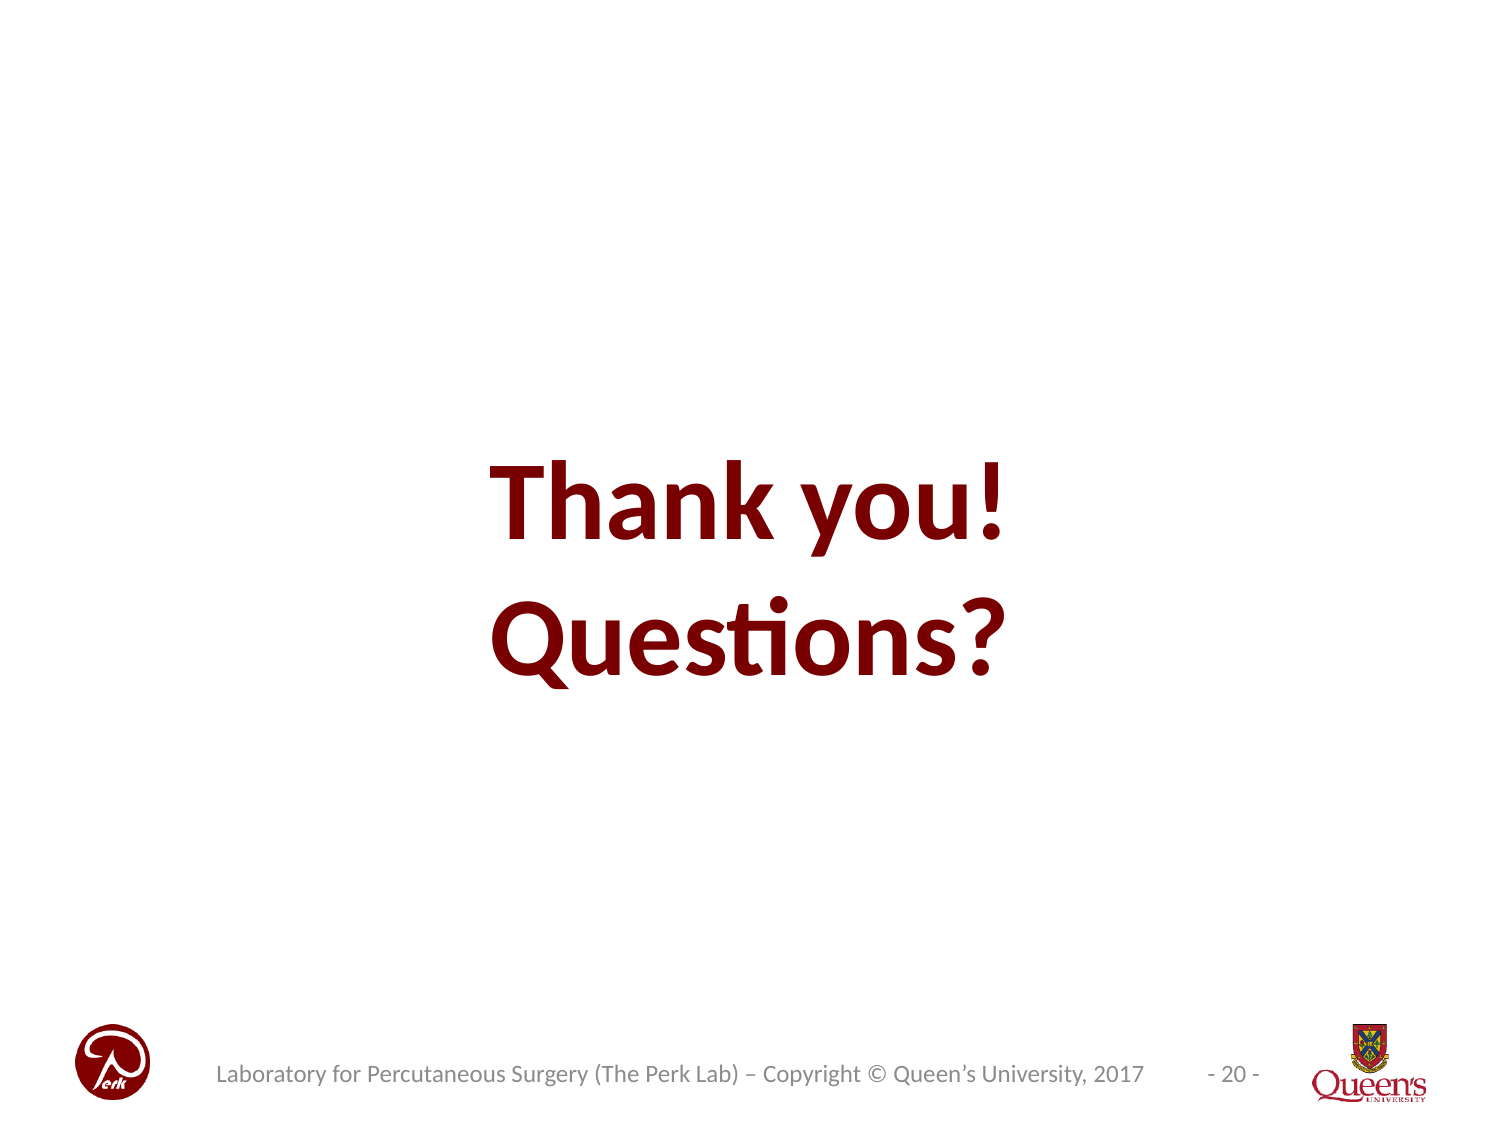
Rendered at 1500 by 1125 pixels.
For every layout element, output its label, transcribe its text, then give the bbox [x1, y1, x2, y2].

picture [1312, 1024, 1426, 1102]
title Thank you! Questions? [75, 430, 1425, 695]
footer Laboratory for Percutaneous Surgery (The Perk Lab) – Copyright © Queen’s University, 2017 [187, 1042, 1175, 1103]
picture [75, 1024, 150, 1100]
slide_number - 20 - [1187, 1042, 1275, 1103]
